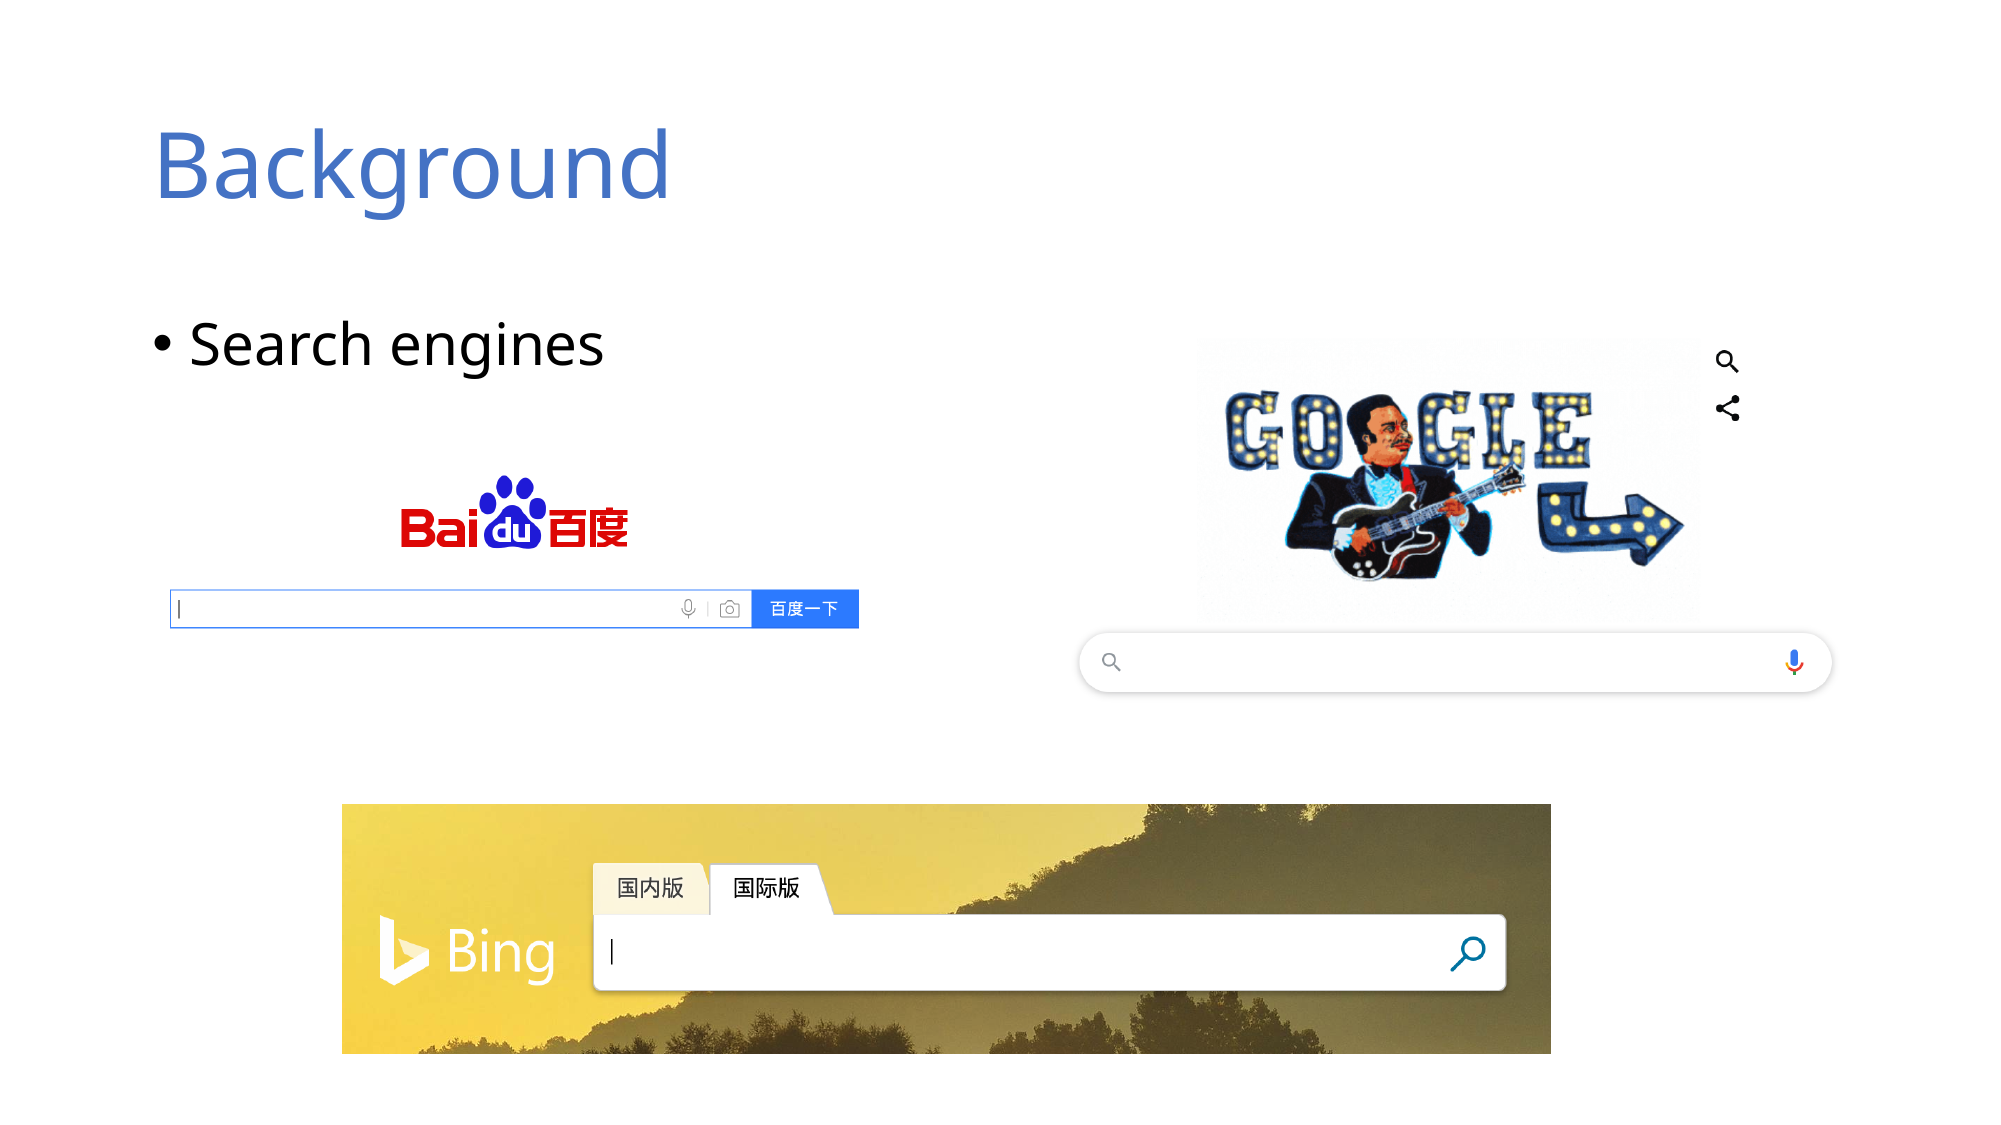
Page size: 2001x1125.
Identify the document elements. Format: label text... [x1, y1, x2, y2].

picture [117, 435, 947, 683]
picture [342, 804, 1551, 1054]
list Search engines [137, 299, 1863, 1014]
title Background [137, 59, 1863, 278]
picture [1029, 315, 1883, 715]
